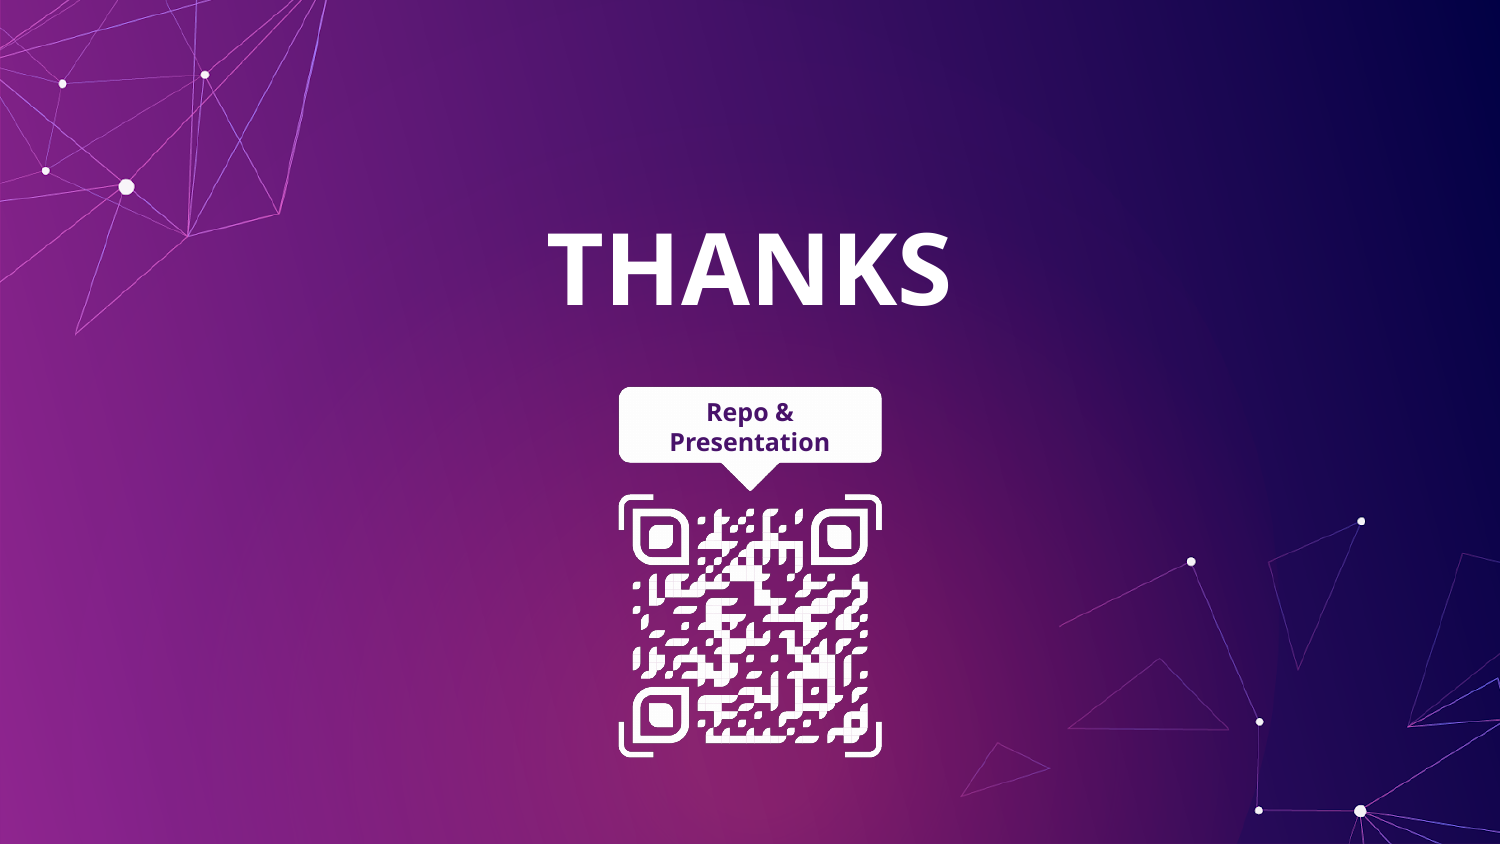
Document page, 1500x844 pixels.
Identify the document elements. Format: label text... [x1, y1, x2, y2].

title THANKS [323, 190, 1177, 415]
picture [0, 0, 1500, 844]
